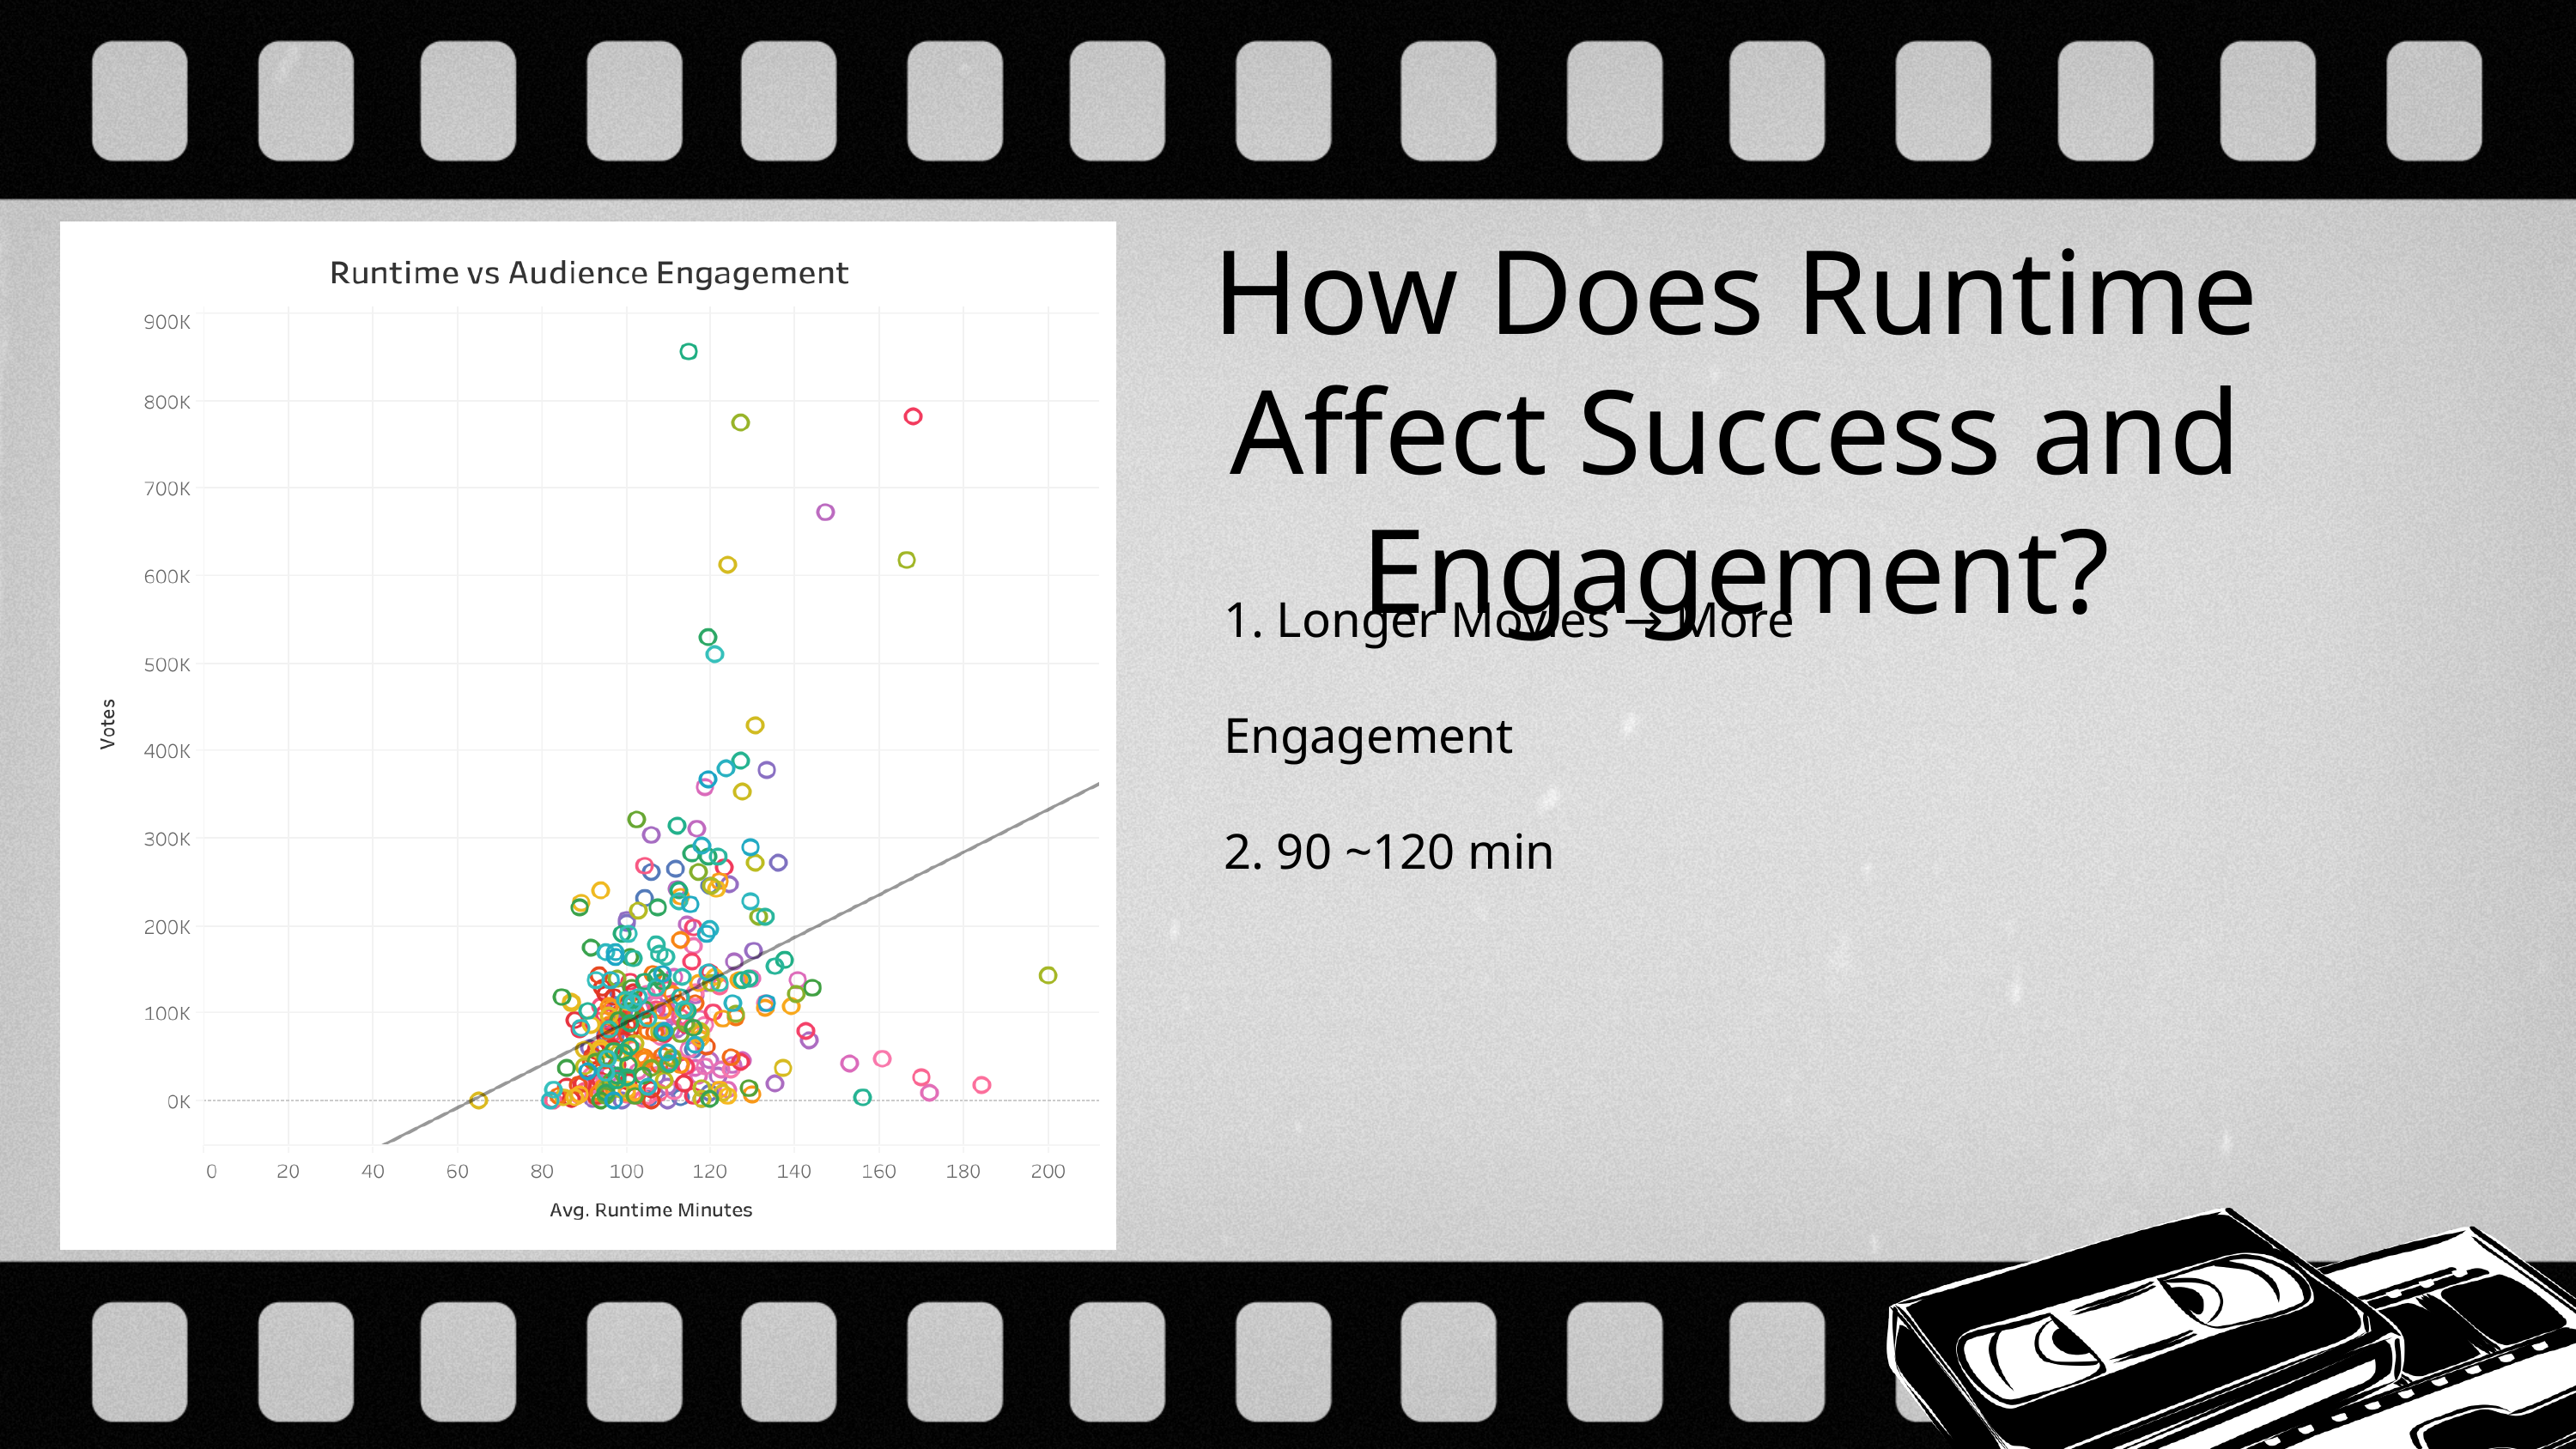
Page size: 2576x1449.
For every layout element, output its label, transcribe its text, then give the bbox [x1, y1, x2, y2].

text_box [0, 0, 2576, 1449]
text_box [1881, 1204, 2576, 1449]
picture [60, 221, 1117, 1250]
text_box How Does Runtime Affect Success and Engagement? [1115, 218, 2356, 637]
text_box 1. Longer Movies → More Engagement 2. 90 ~120 min [1224, 637, 2025, 879]
